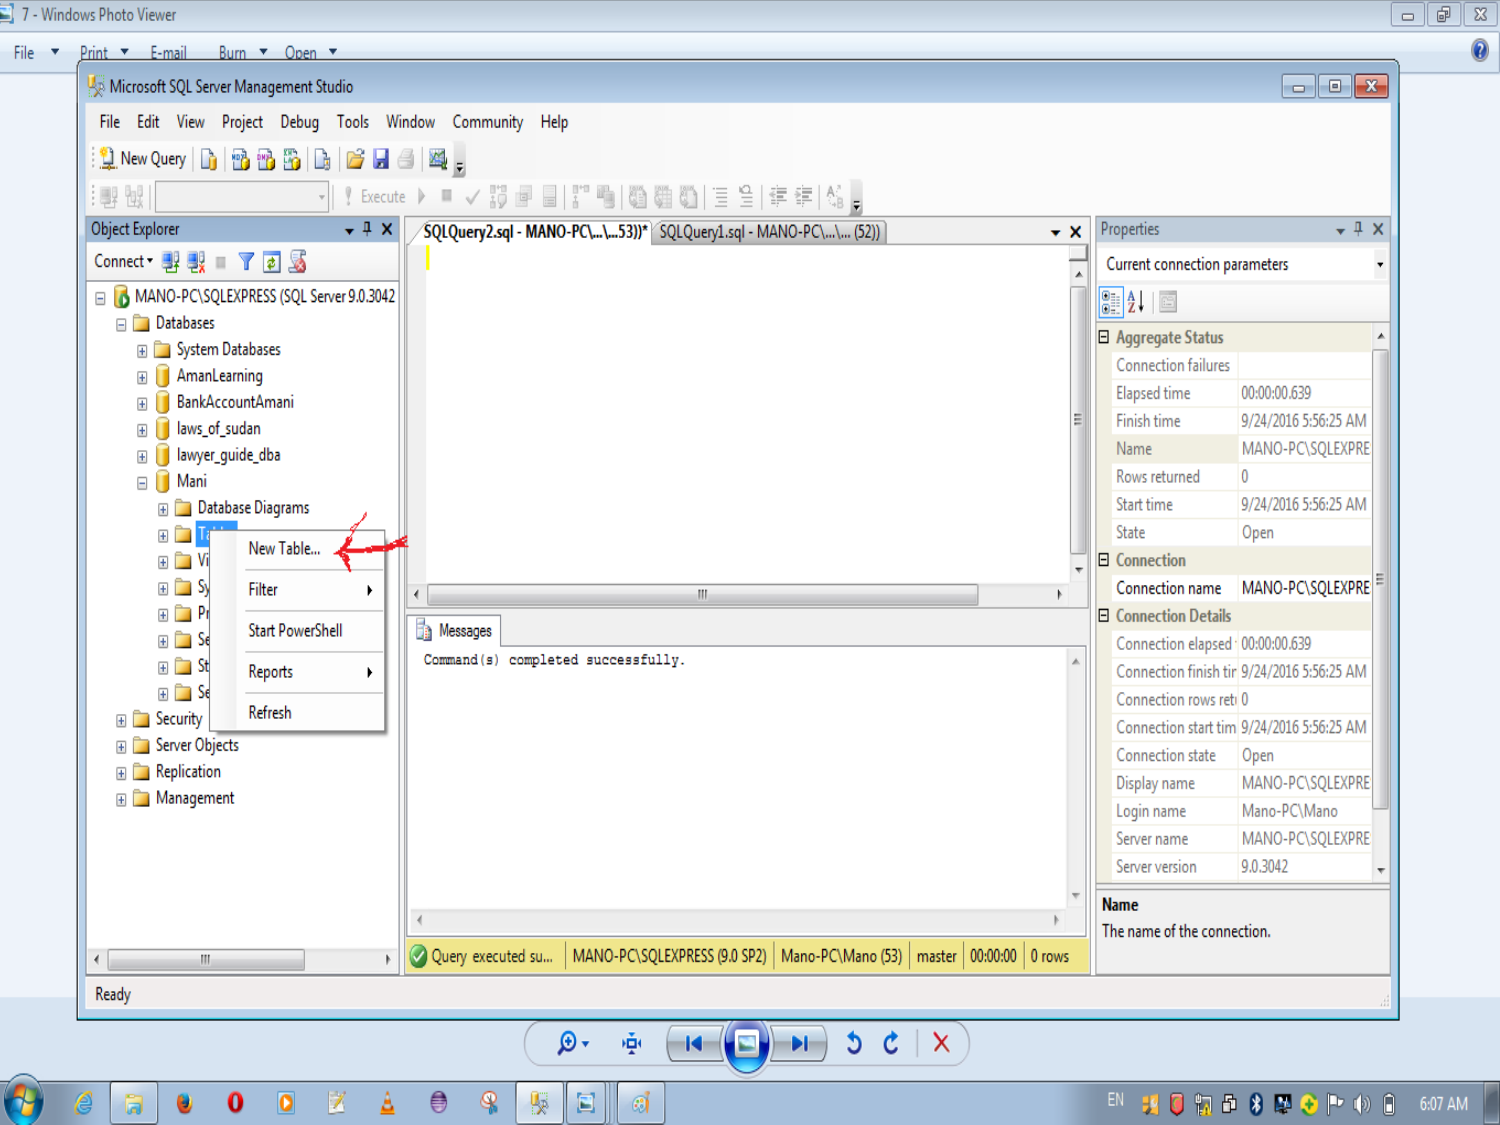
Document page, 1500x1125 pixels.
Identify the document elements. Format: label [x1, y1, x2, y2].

list [0, 0, 1500, 1125]
